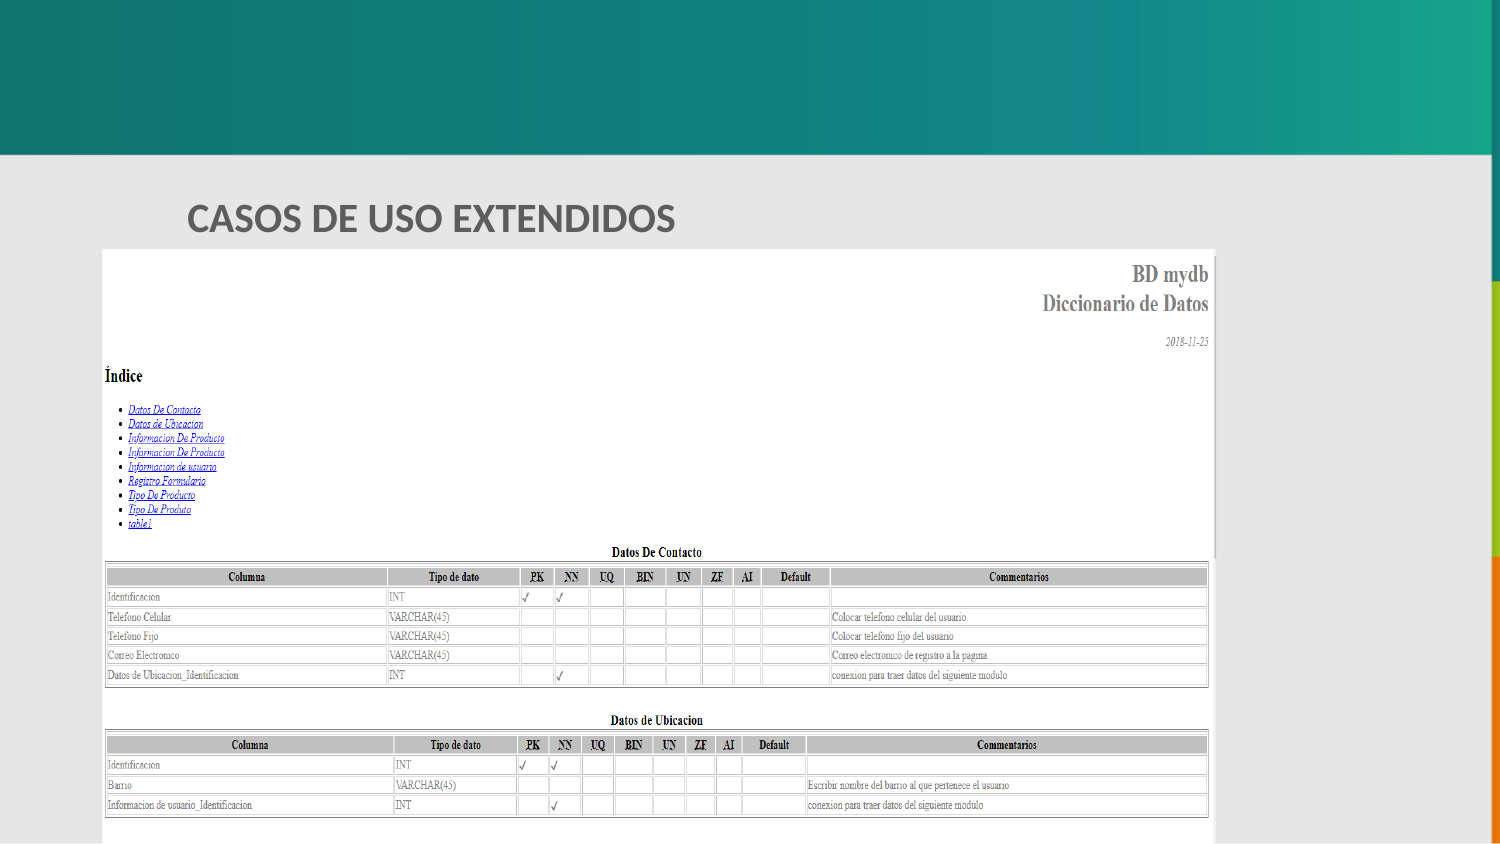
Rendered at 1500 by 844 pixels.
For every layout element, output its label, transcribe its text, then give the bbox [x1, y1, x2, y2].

text_box CASOS DE USO EXTENDIDOS [172, 183, 807, 247]
picture [0, 0, 1500, 844]
